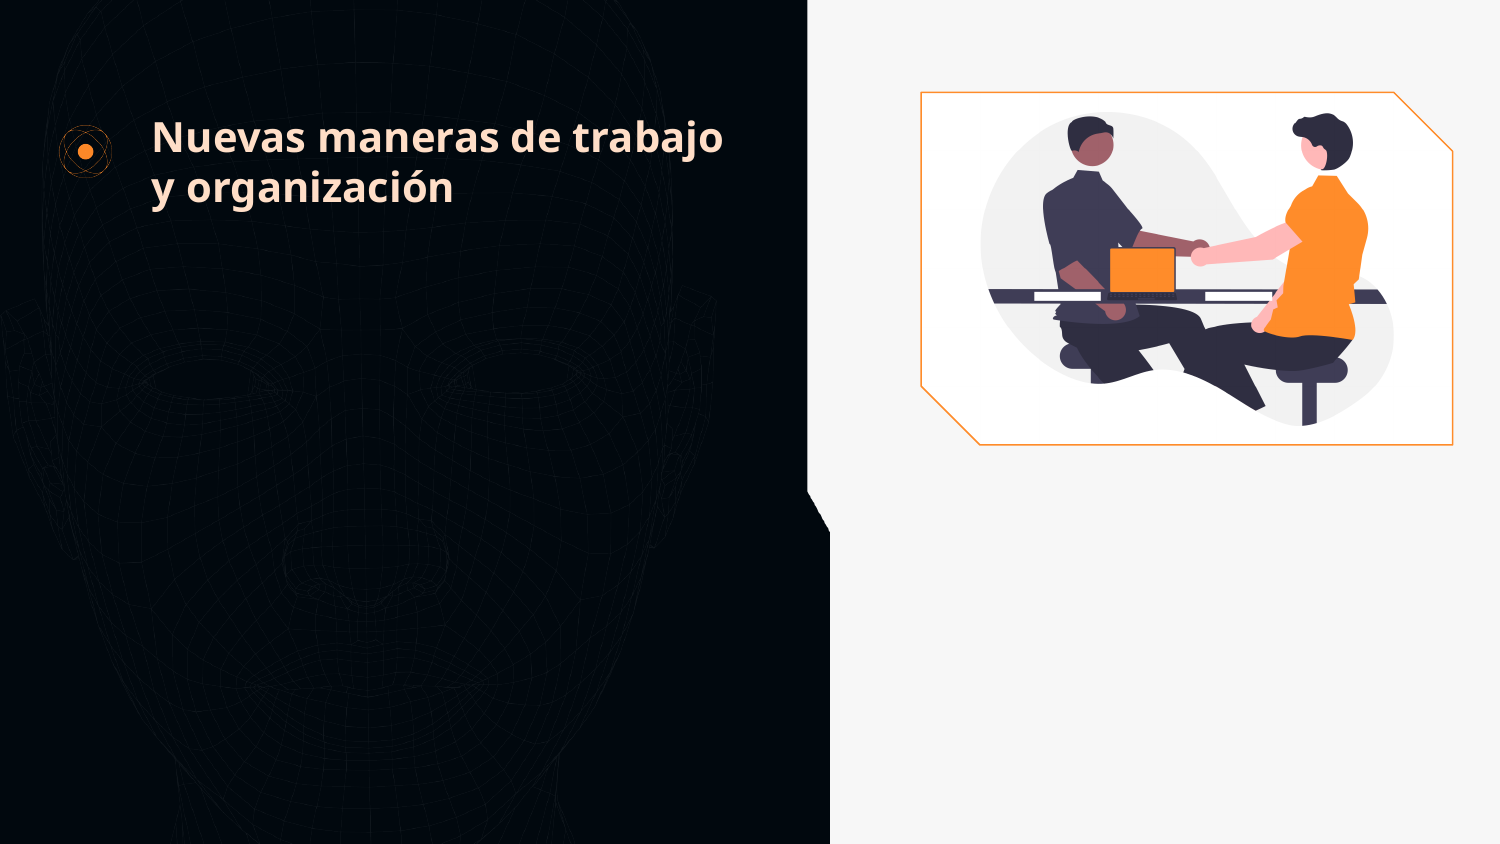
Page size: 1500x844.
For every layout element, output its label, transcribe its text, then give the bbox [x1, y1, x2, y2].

picture [807, 0, 1500, 844]
title Nuevas maneras de trabajo y organización [151, 72, 752, 249]
picture [58, 124, 112, 179]
